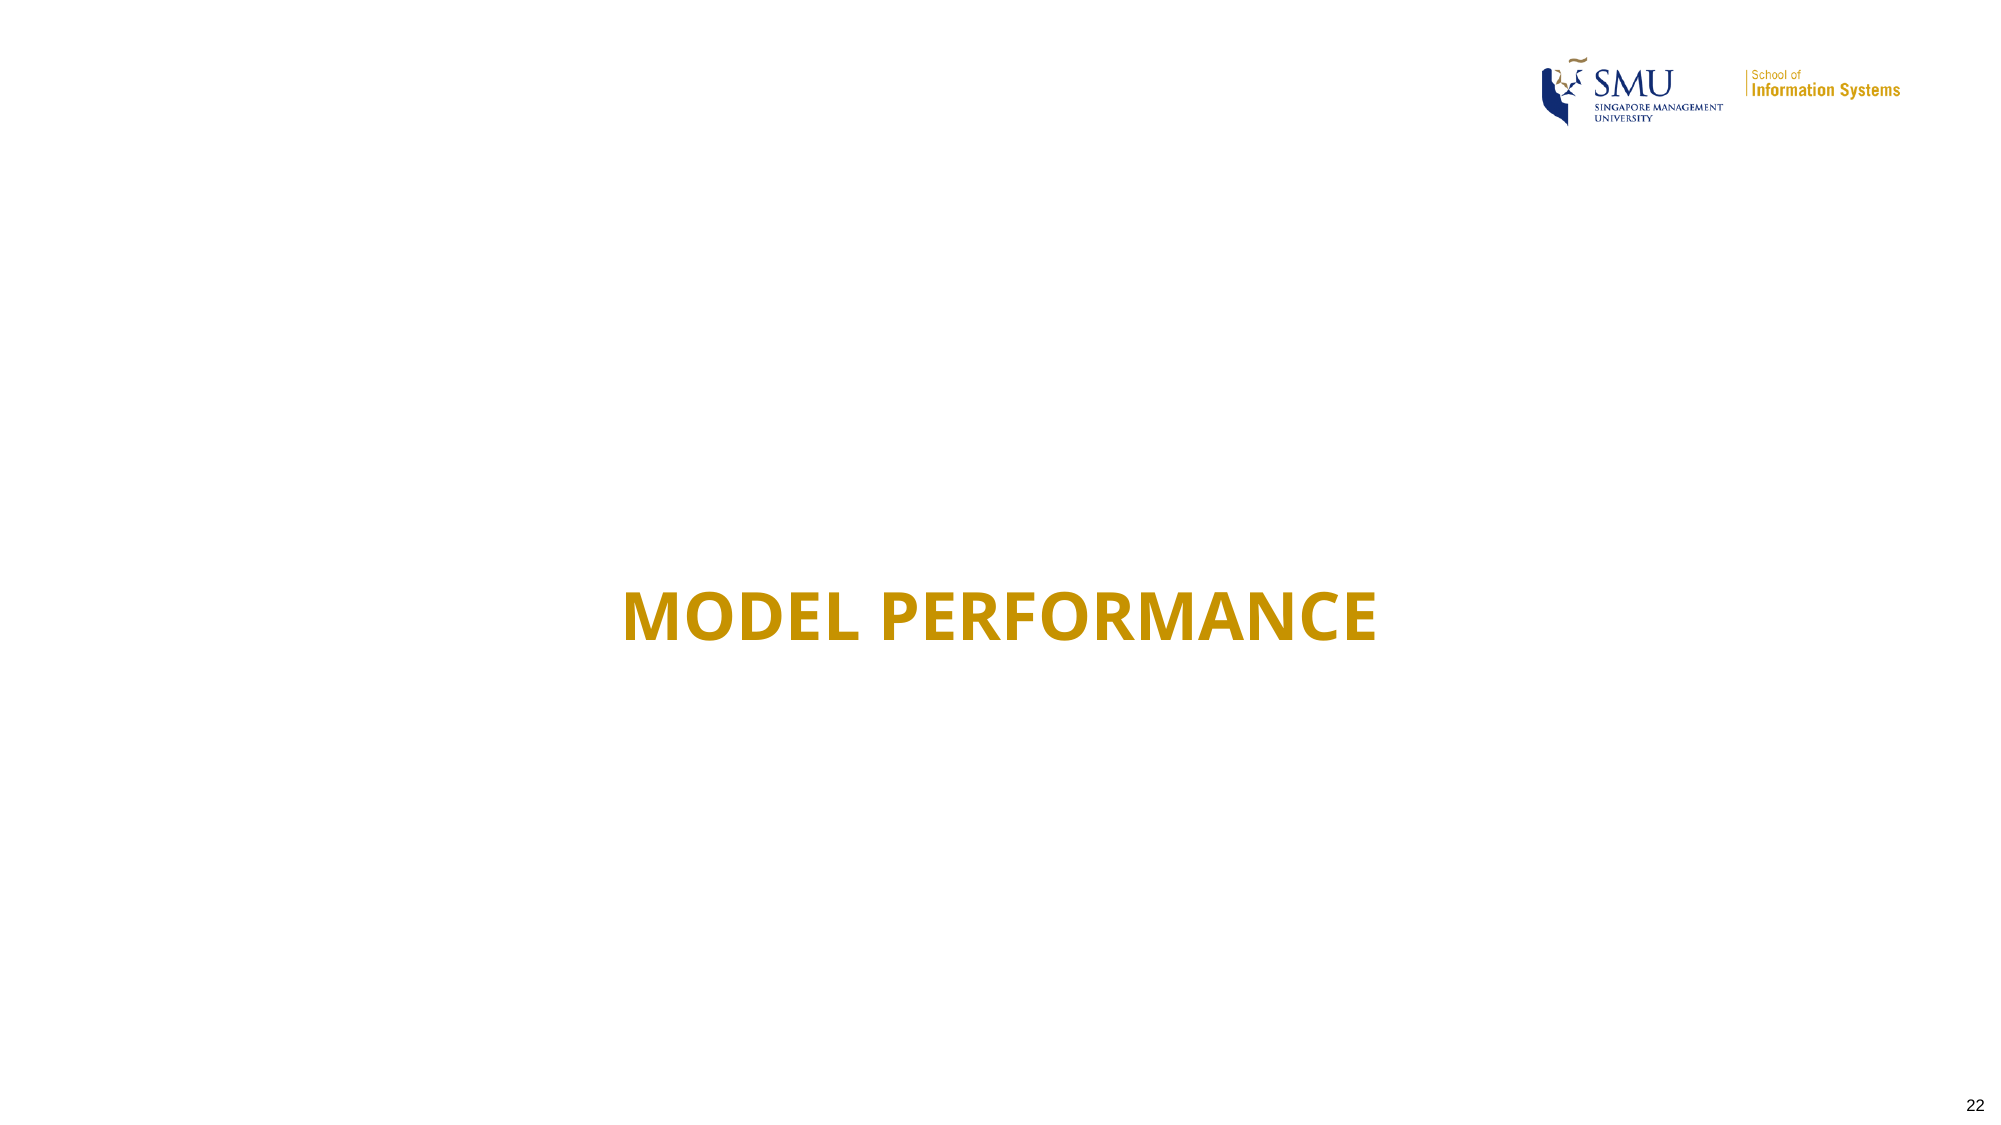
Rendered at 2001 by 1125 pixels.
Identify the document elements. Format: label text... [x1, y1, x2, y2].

slide_number 22 [1716, 1087, 2000, 1125]
picture [1515, 29, 1927, 149]
title Model Performance [112, 566, 1888, 663]
